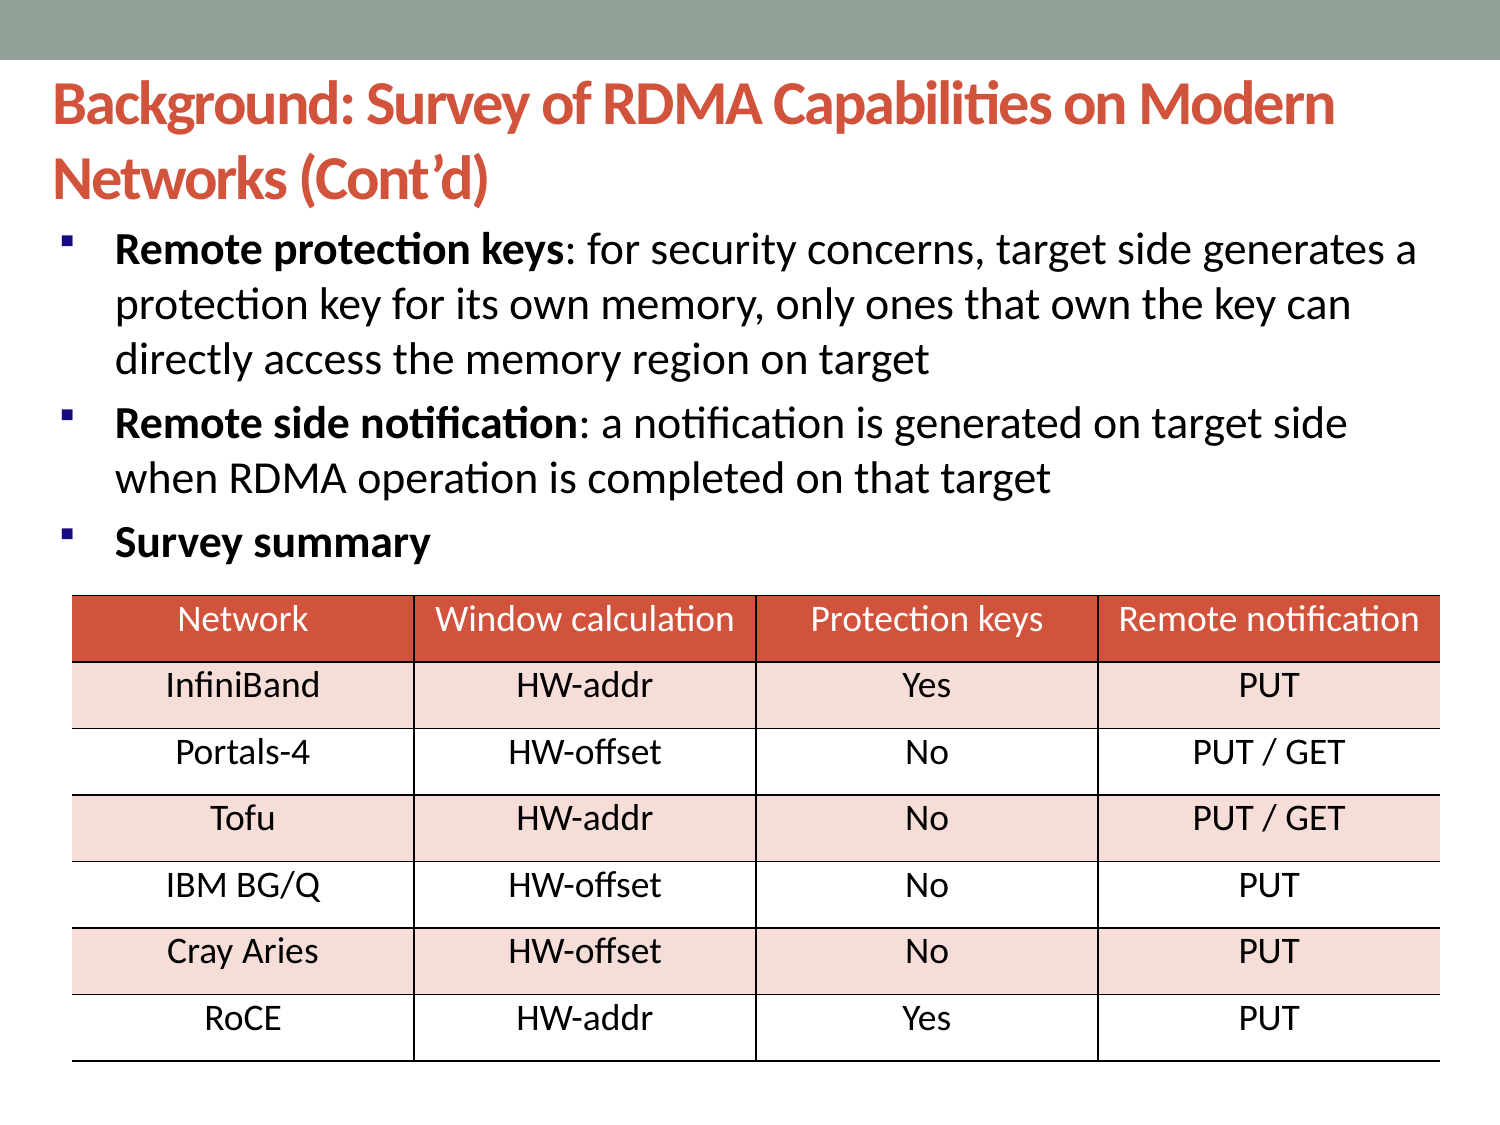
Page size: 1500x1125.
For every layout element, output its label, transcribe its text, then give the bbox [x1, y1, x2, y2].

table_cell PUT [1099, 862, 1440, 927]
table_cell PUT [1099, 663, 1440, 728]
table_cell InfiniBand [72, 663, 413, 728]
table_cell IBM BG/Q [72, 862, 413, 927]
table_cell HW-addr [415, 995, 755, 1060]
table_header Protection keys [757, 596, 1097, 661]
table_cell Yes [757, 995, 1097, 1060]
table_cell Tofu [72, 796, 413, 861]
table_cell HW-addr [415, 796, 755, 861]
table_cell PUT / GET [1099, 796, 1440, 861]
table_cell HW-offset [415, 929, 755, 994]
text_box Remote protection keys: for security concerns, target side generates a protection key for its own memory, only ones that own the key can directly access the memory region on target Remote side notification: a notification is generated on target side when RDMA operation is completed on that target Survey summary [43, 211, 1441, 592]
table_cell RoCE [72, 995, 413, 1060]
table_cell HW-addr [415, 663, 755, 728]
table_cell No [757, 929, 1097, 994]
table_header Window calculation [415, 596, 755, 661]
table_cell PUT / GET [1099, 729, 1440, 794]
text_box Background: Survey of RDMA Capabilities on Modern Networks (Cont’d) [37, 72, 1410, 201]
table_cell Cray Aries [72, 929, 413, 994]
table_cell No [757, 796, 1097, 861]
table_cell PUT [1099, 995, 1440, 1060]
table_cell No [757, 862, 1097, 927]
table_cell Portals-4 [72, 729, 413, 794]
table_header Remote notification [1099, 596, 1440, 661]
table_cell Yes [757, 663, 1097, 728]
table_header Network [72, 596, 413, 661]
table_cell HW-offset [415, 862, 755, 927]
table_cell HW-offset [415, 729, 755, 794]
table_cell PUT [1099, 929, 1440, 994]
table_cell No [757, 729, 1097, 794]
